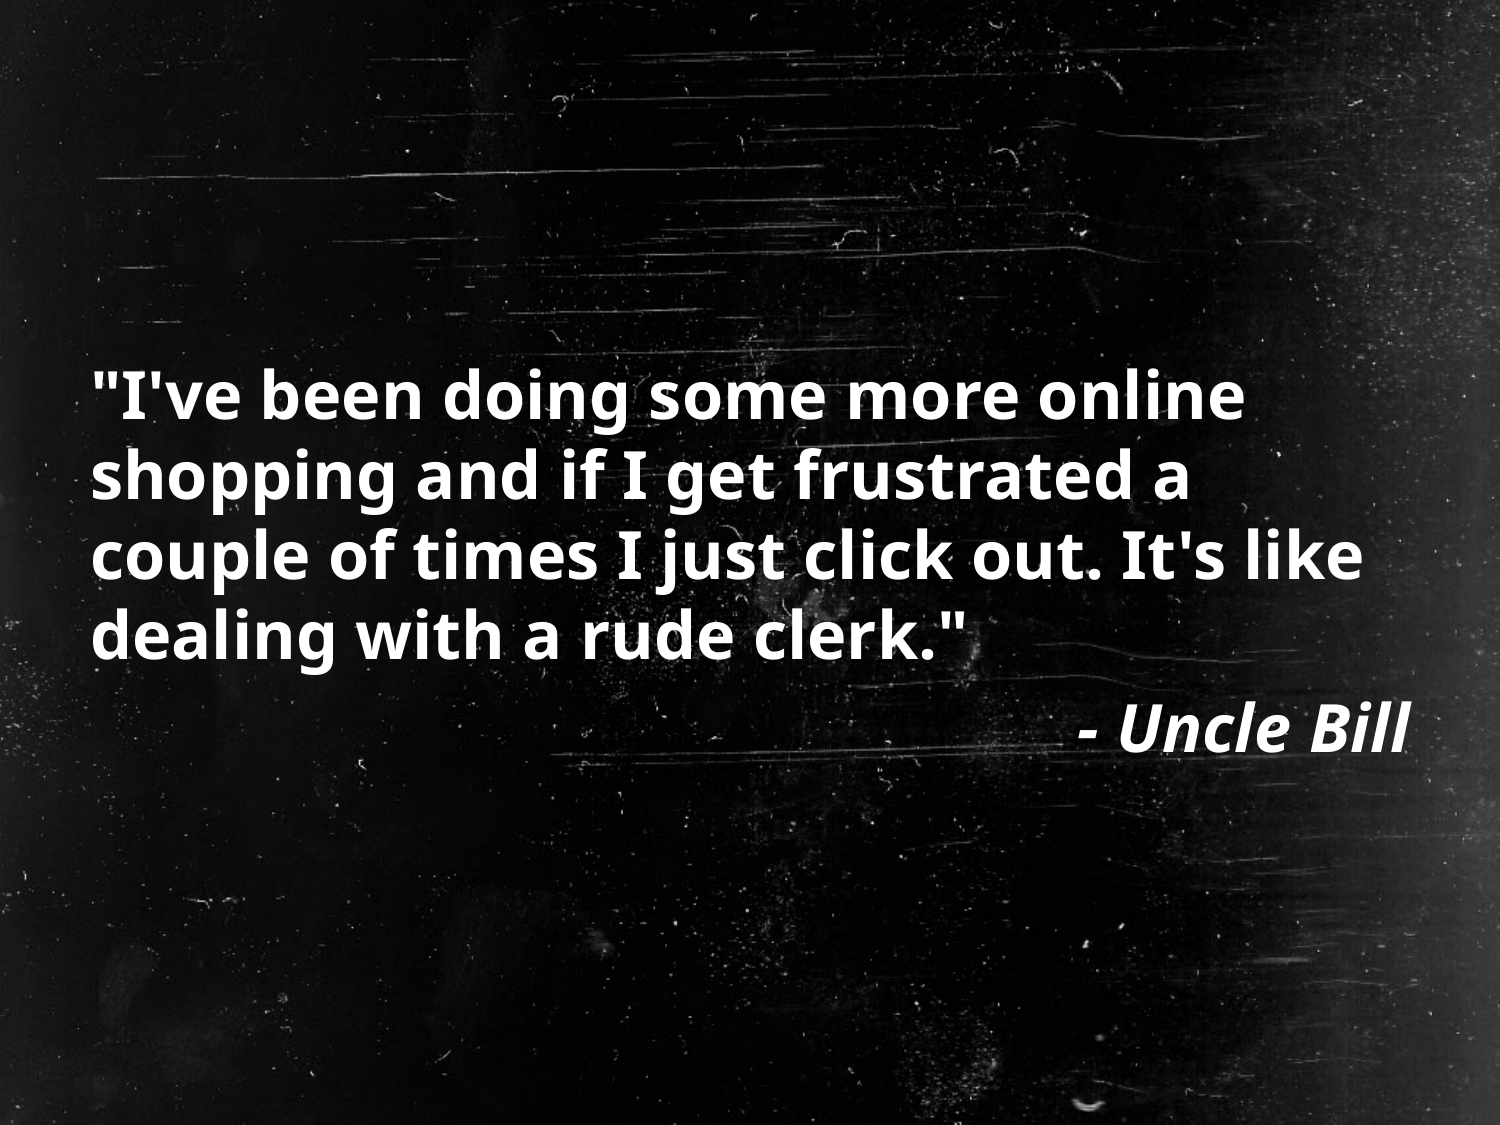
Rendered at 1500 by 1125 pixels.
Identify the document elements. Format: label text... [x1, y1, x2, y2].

picture [0, 0, 1500, 1125]
list "I've been doing some more online shopping and if I get frustrated a couple of times I just click out. It's like dealing with a rude clerk." - Uncle Bill [75, 345, 1425, 780]
